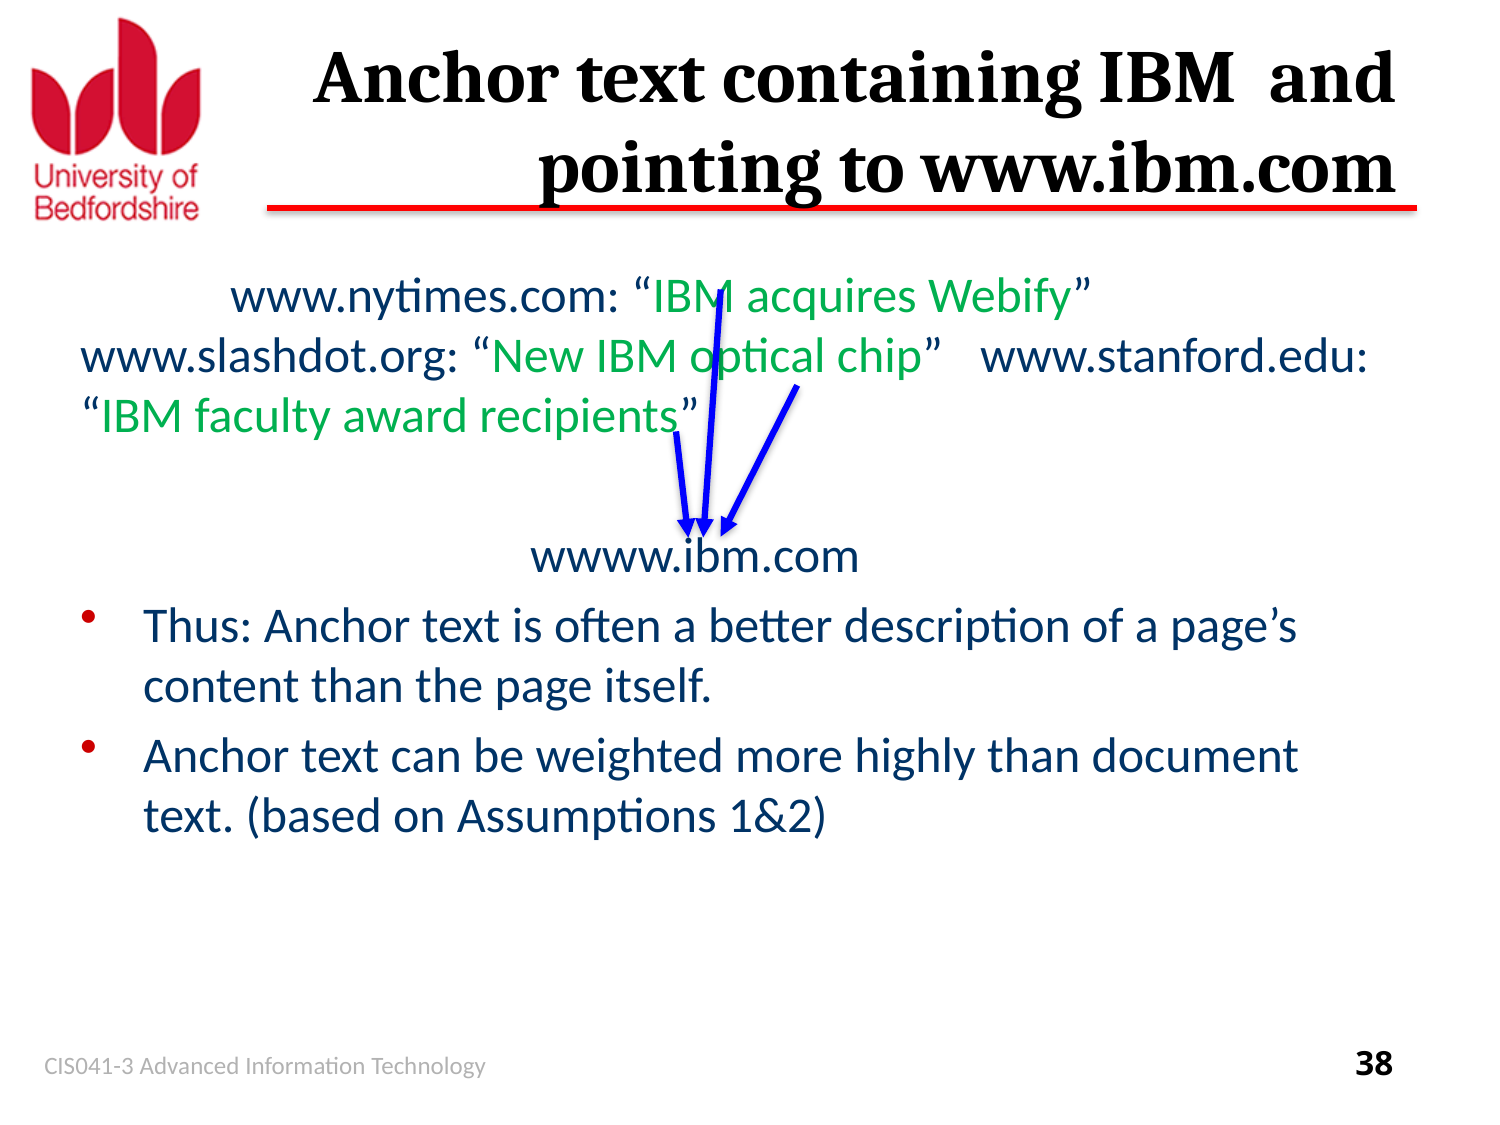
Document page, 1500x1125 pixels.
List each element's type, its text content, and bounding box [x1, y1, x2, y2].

title Anchor text containing IBM and pointing to www.ibm.com [262, 61, 1413, 174]
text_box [675, 431, 689, 538]
footer CIS041-3 Advanced Information Technology [29, 1035, 514, 1095]
list www.nytimes.com: “IBM acquires Webify” www.slashdot.org: “New IBM optical chip” www.stanford.edu: “IBM faculty award recipients” wwww.ibm.com Thus: Anchor text is often a better description of a page’s content than the page itself. Anchor text can be weighted more highly than document text. (based on Assumptions 1&2) [64, 255, 1413, 1024]
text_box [720, 385, 798, 537]
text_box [702, 289, 721, 538]
picture [0, 0, 237, 236]
